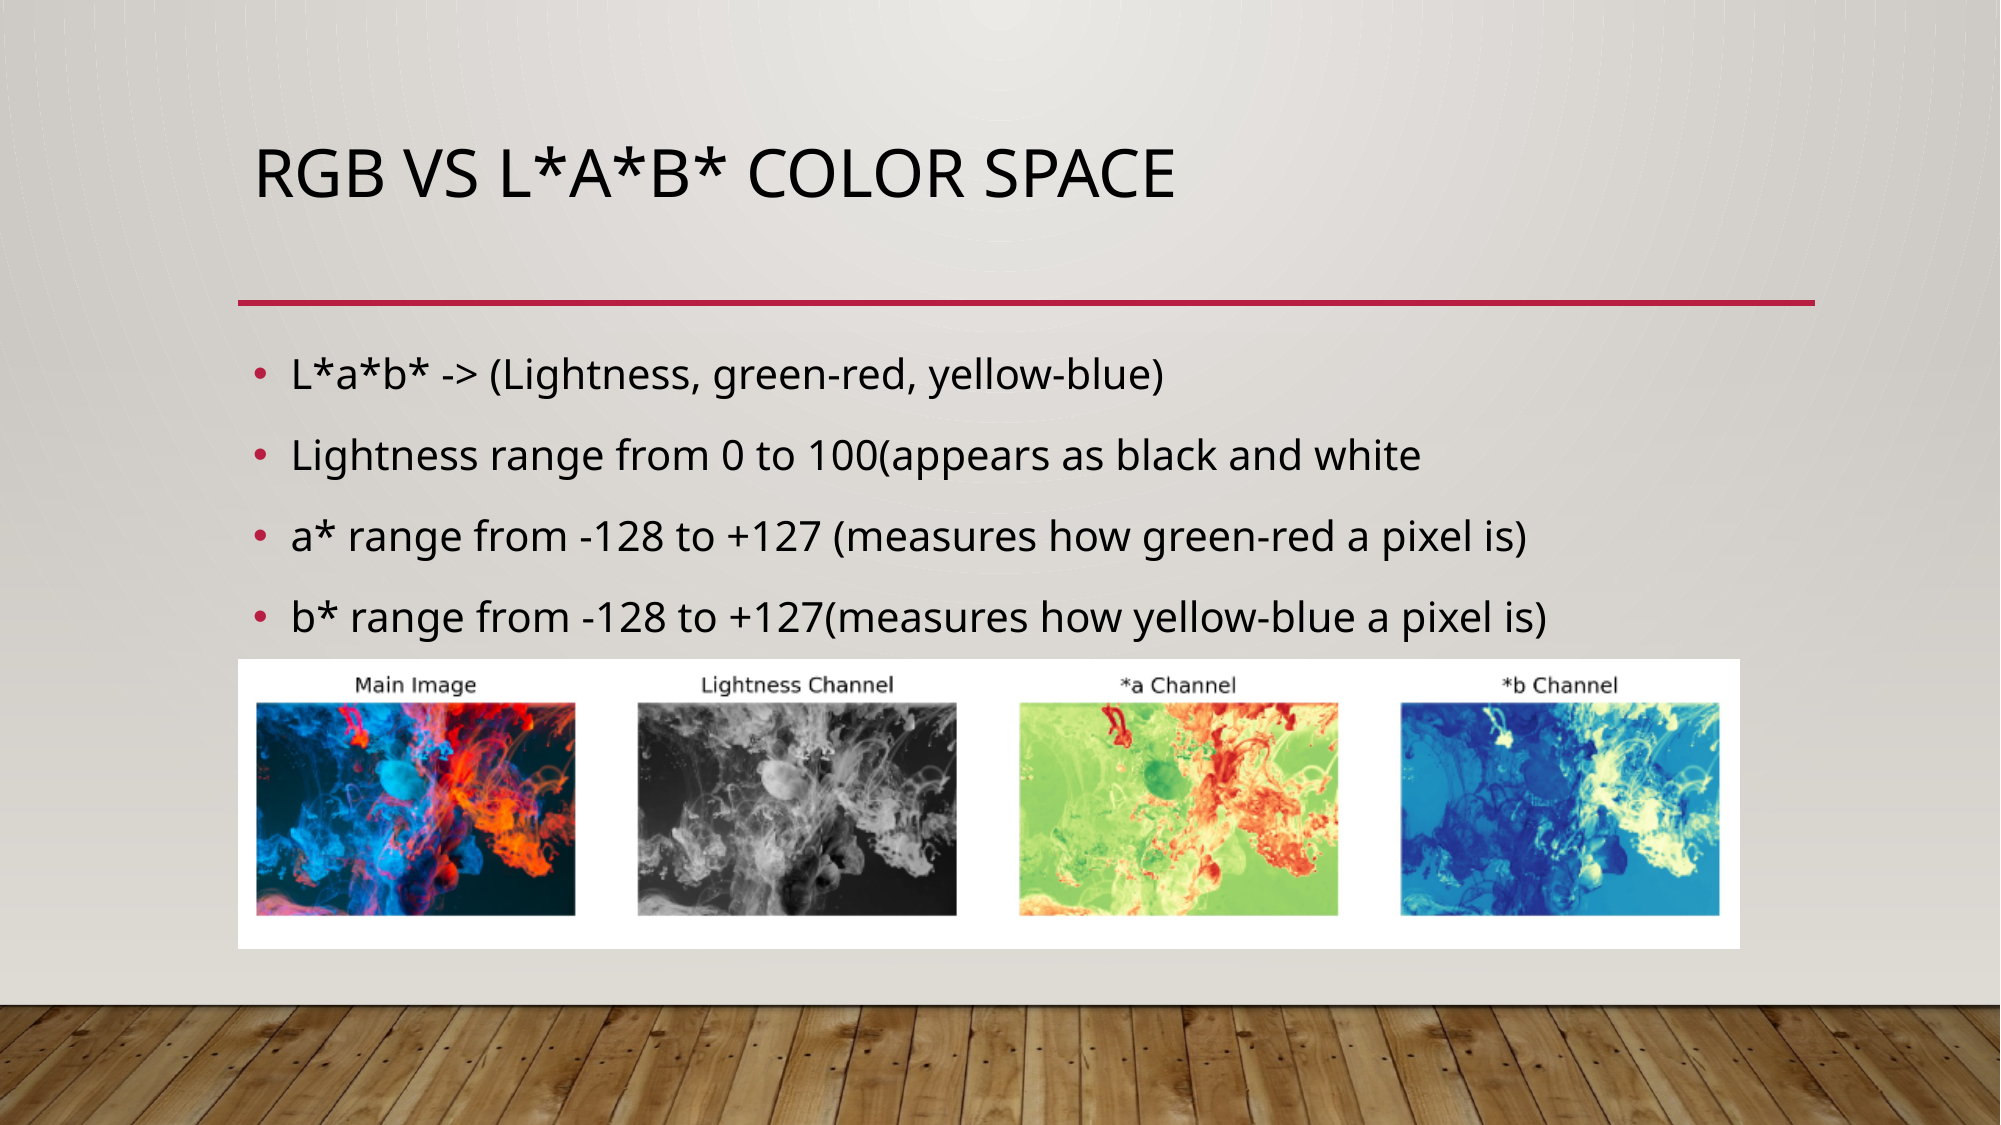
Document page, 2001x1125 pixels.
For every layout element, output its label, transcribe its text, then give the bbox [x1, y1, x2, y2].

picture [0, 1005, 2000, 1125]
title RGB vs L*a*B* color space [238, 131, 1814, 305]
picture [237, 659, 1741, 950]
list L*a*b* -> (Lightness, green-red, yellow-blue) Lightness range from 0 to 100(appears as black and white a* range from -128 to +127 (measures how green-red a pixel is) b* range from -128 to +127(measures how yellow-blue a pixel is) [238, 330, 1814, 897]
